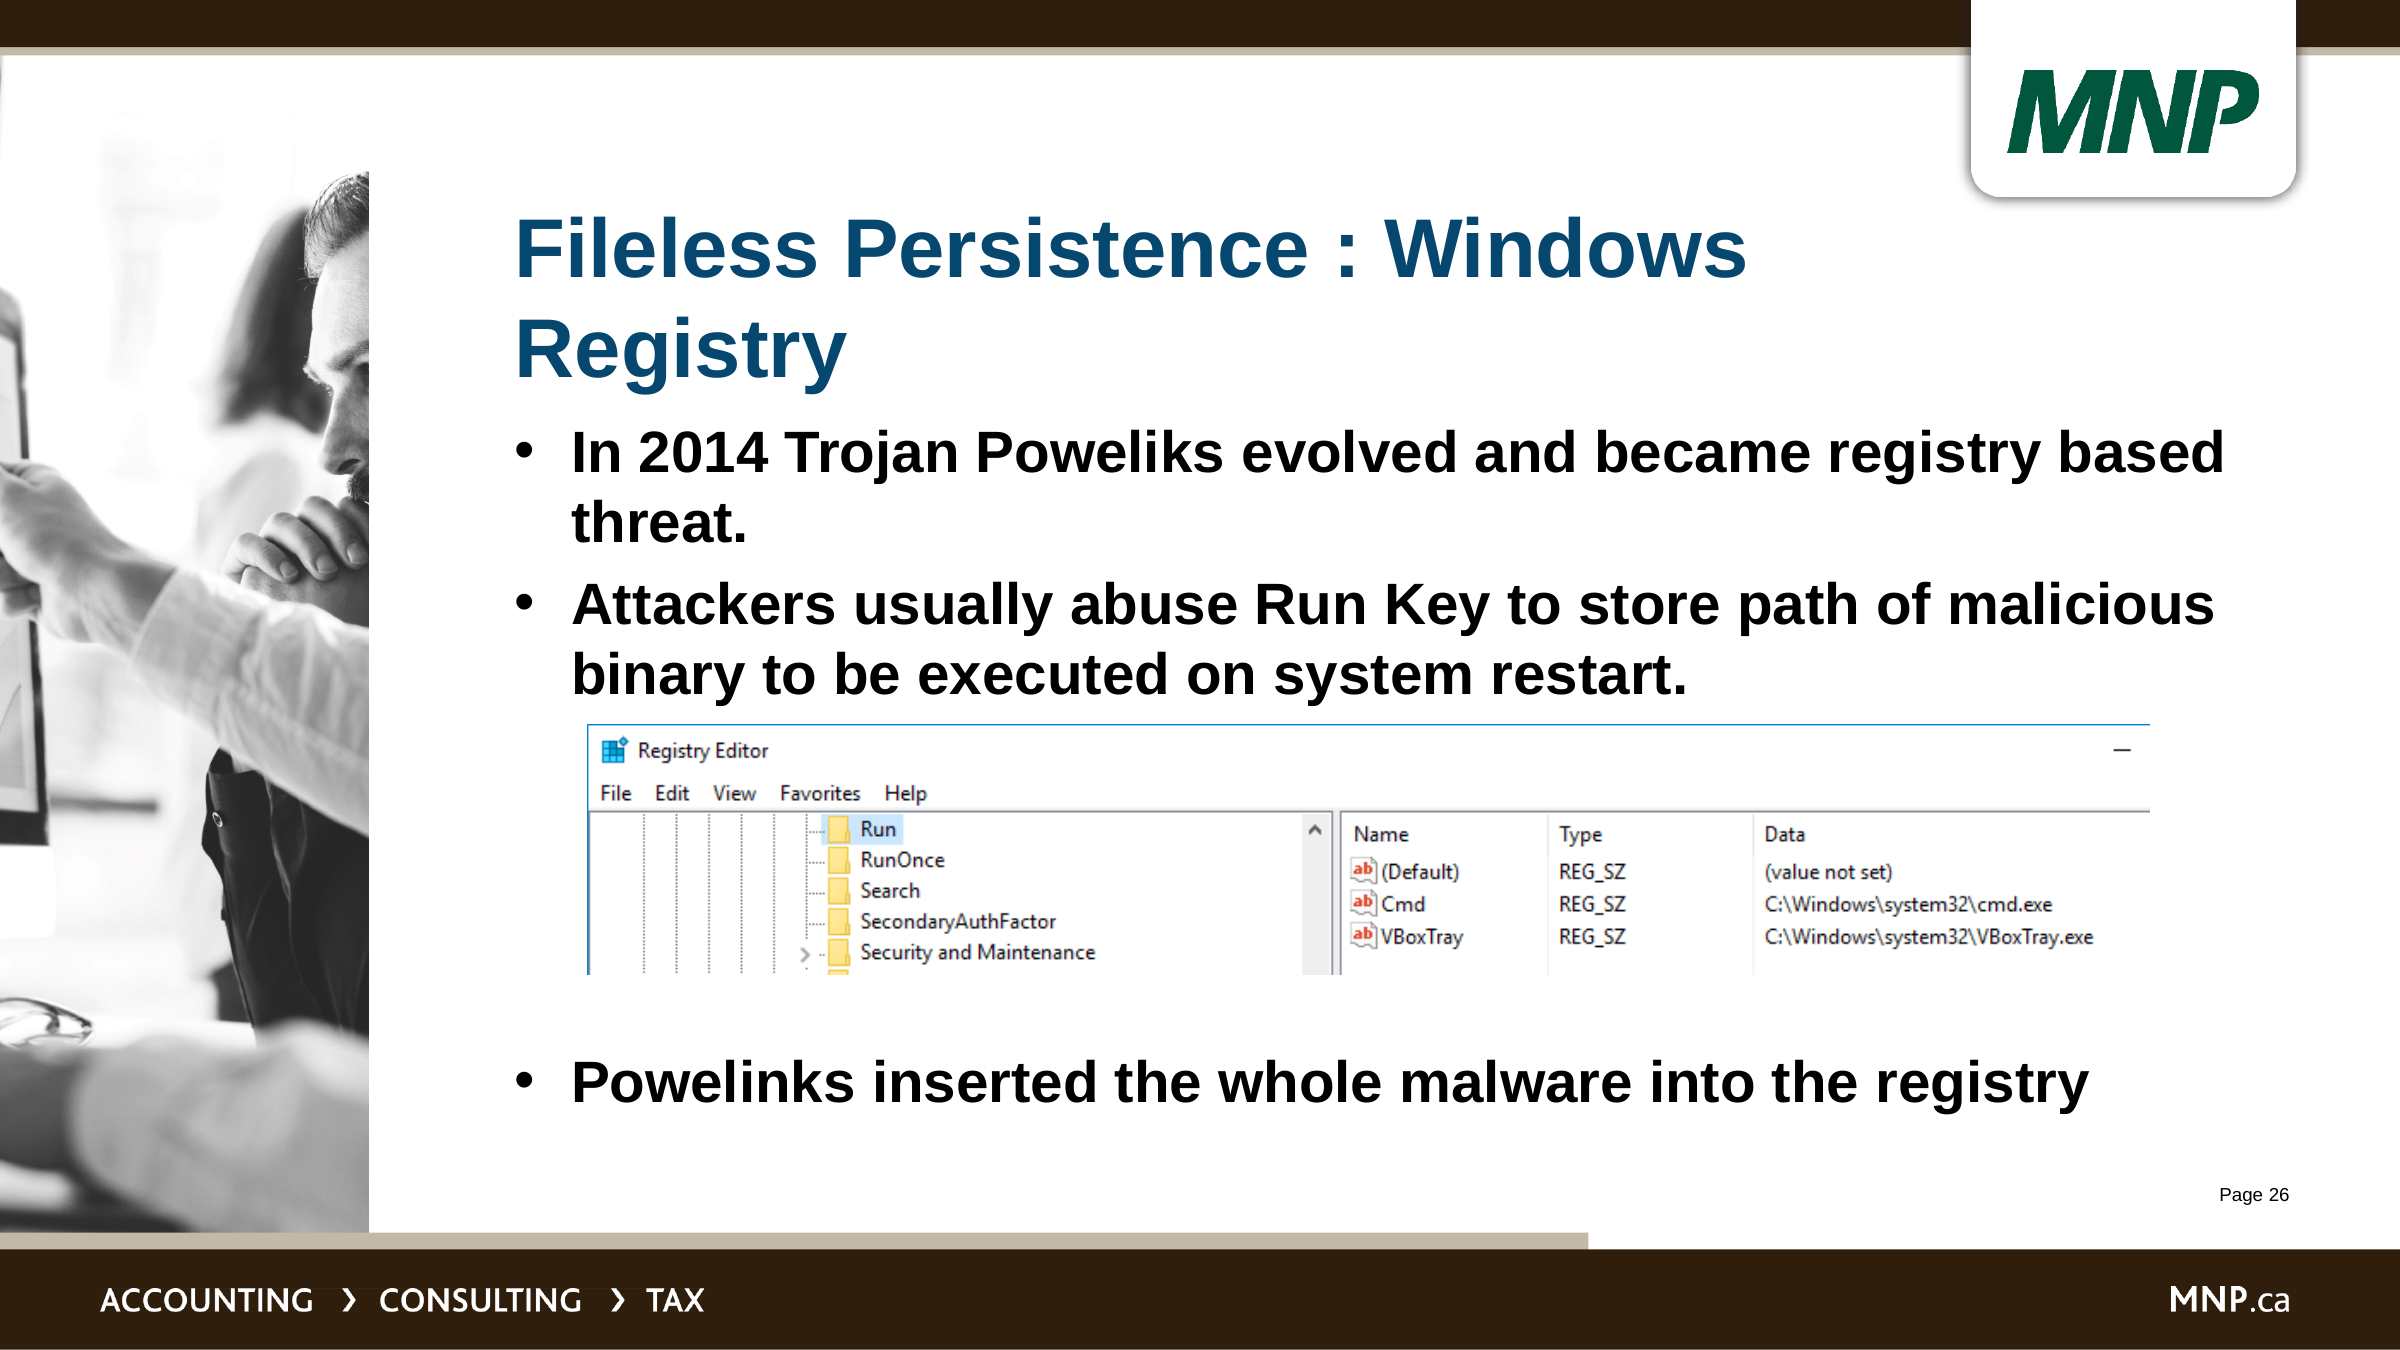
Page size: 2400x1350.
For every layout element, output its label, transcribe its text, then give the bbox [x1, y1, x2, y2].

picture [1955, 0, 2311, 212]
picture [99, 1288, 705, 1312]
list In 2014 Trojan Poweliks evolved and became registry based threat. Attackers usually abuse Run Key to store path of malicious binary to be executed on system restart. Powelinks inserted the whole malware into the registry [499, 406, 2288, 1206]
title Fileless Persistence : Windows Registry [499, 181, 1950, 406]
picture [2171, 1286, 2289, 1312]
picture [0, 56, 369, 1232]
picture [587, 724, 2150, 976]
